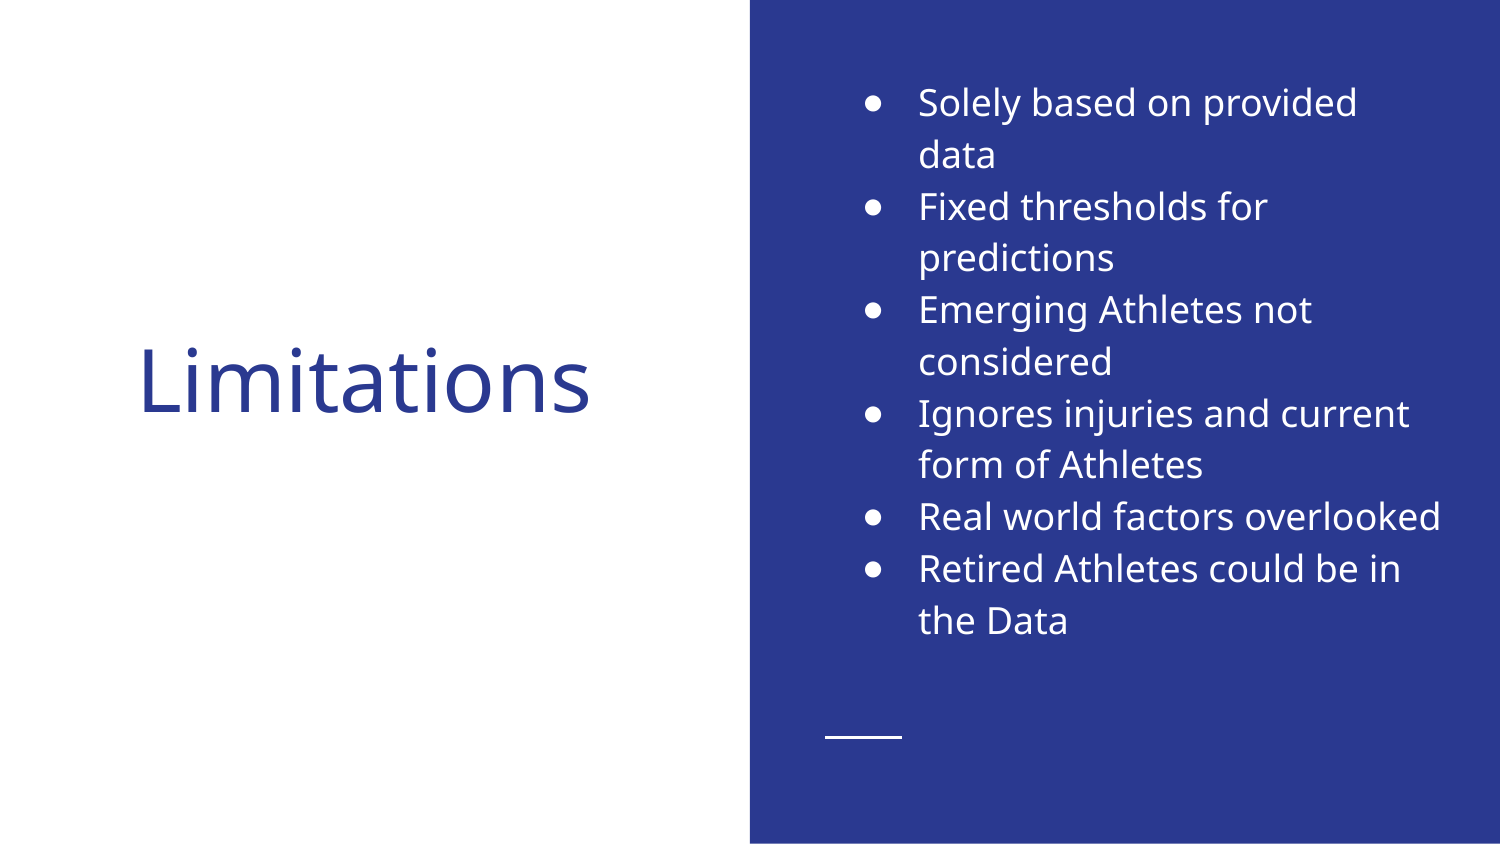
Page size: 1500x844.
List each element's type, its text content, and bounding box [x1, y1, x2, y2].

list Solely based on provided data Fixed thresholds for predictions Emerging Athletes not considered Ignores injuries and current form of Athletes Real world factors overlooked Retired Athletes could be in the Data [828, 102, 1458, 709]
title Limitations [43, 188, 708, 446]
